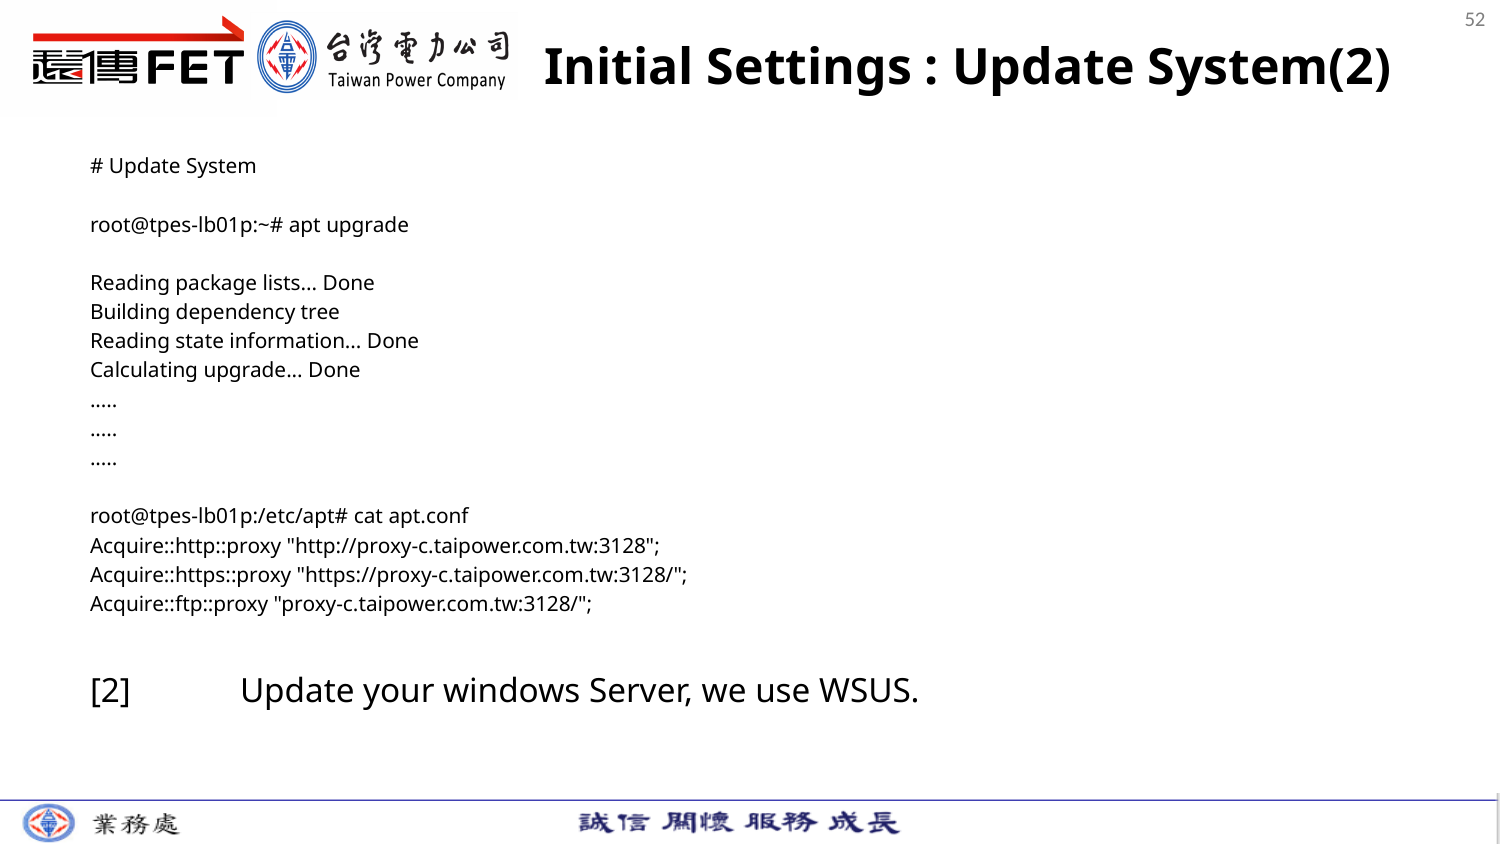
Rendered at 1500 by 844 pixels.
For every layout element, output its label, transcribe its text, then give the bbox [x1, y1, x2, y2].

list # Update System root@tpes-lb01p:~# apt upgrade Reading package lists... Done Building dependency tree Reading state information... Done Calculating upgrade... Done ..... ..... ..... root@tpes-lb01p:/etc/apt# cat apt.conf Acquire::http::proxy "http://proxy-c.taipower.com.tw:3128"; Acquire::https::proxy "https://proxy-c.taipower.com.tw:3128/"; Acquire::ftp::proxy "proxy-c.taipower.com.tw:3128/"; [2] Update your windows Server, we use WSUS. [75, 116, 1425, 769]
picture [0, 793, 1500, 844]
picture [0, 0, 519, 117]
title Initial Settings : Update System(2) [523, 27, 1418, 90]
